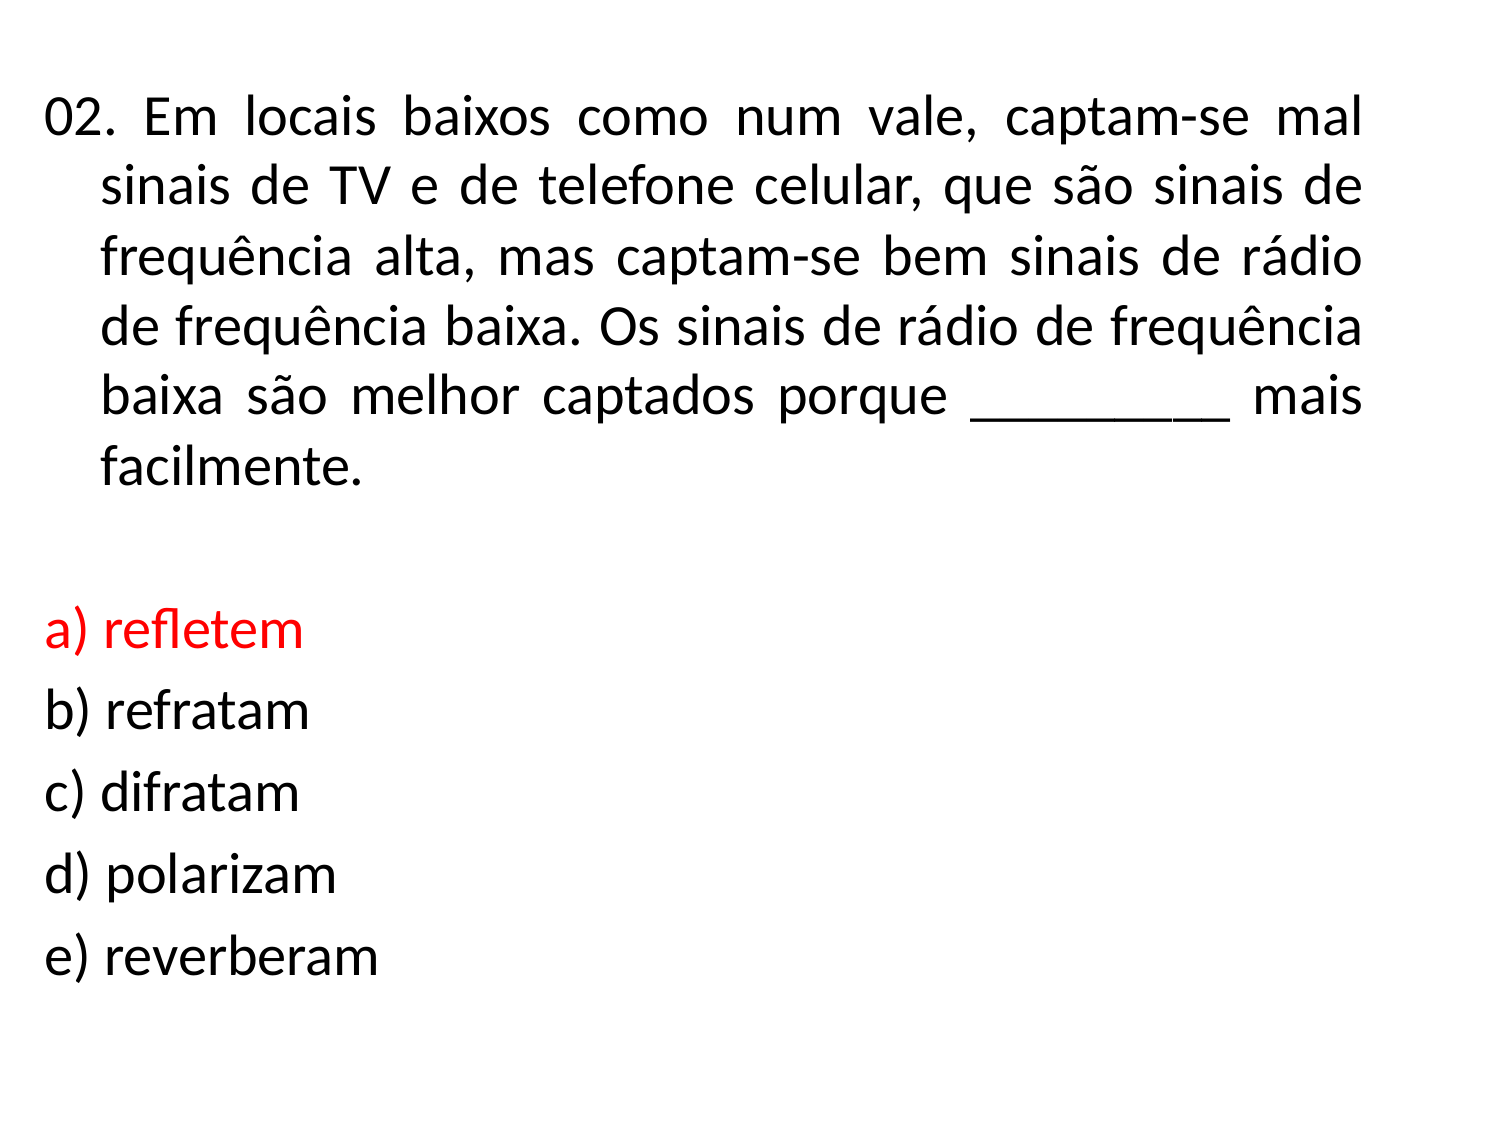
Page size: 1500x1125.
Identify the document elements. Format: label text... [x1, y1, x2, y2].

list 02. Em locais baixos como num vale, captam-se mal sinais de TV e de telefone celular, que são sinais de frequência alta, mas captam-se bem sinais de rádio de frequência baixa. Os sinais de rádio de frequência baixa são melhor captados porque _________ mais facilmente. a) refletem b) refratam c) difratam d) polarizam e) reverberam [29, 69, 1380, 873]
